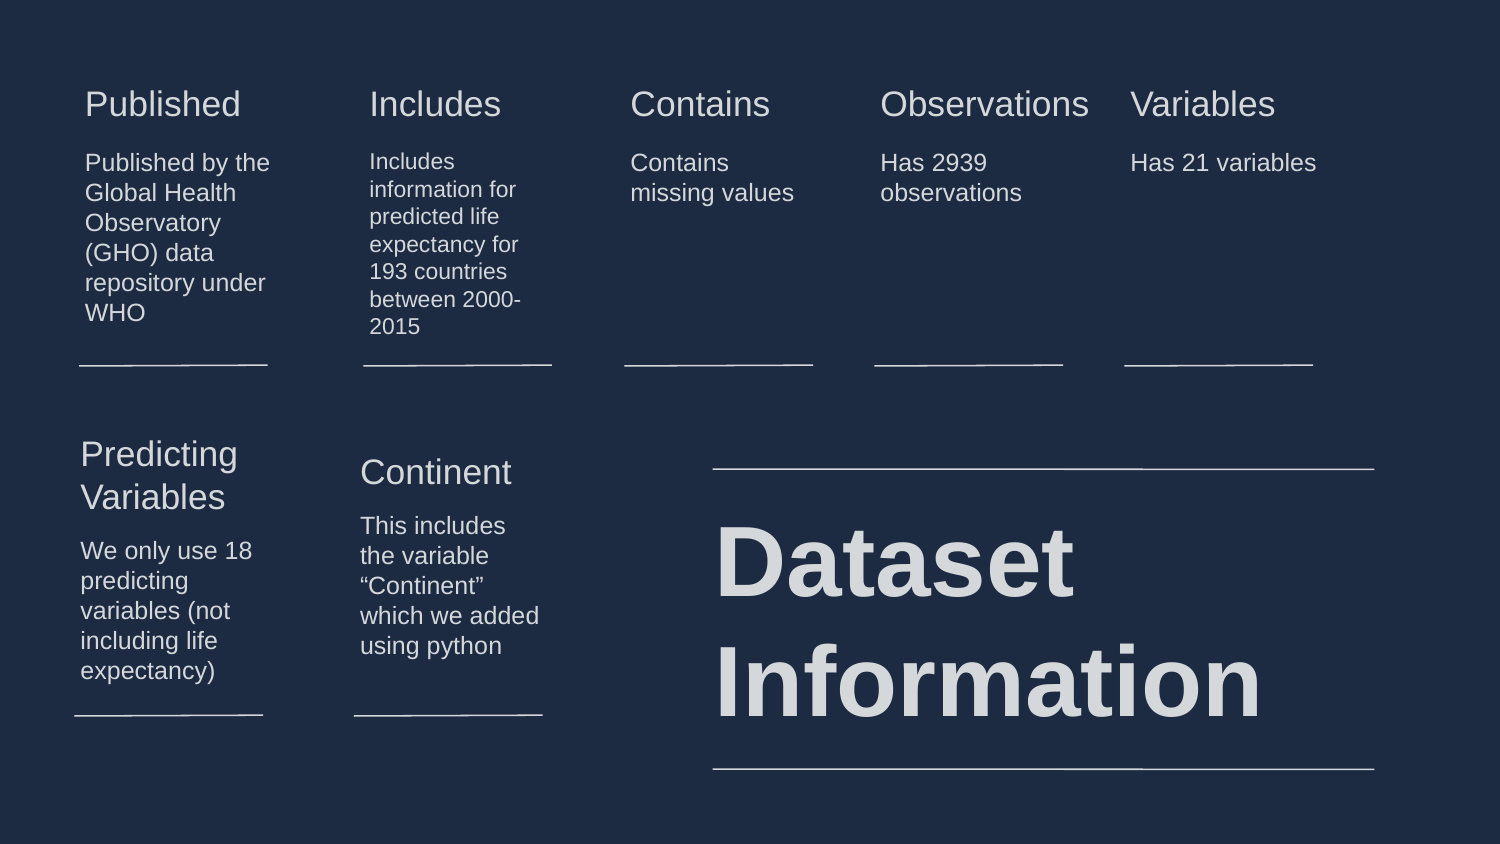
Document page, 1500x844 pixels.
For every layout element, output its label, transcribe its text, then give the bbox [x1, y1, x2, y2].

text_box Published [70, 66, 306, 110]
text_box Includes information for predicted life expectancy for 193 countries between 2000-2015 [354, 131, 571, 317]
text_box Variables [1115, 66, 1384, 110]
text_box We only use 18 predicting variables (not including life expectancy) [65, 519, 283, 705]
text_box Includes [354, 66, 590, 110]
text_box Published by the Global Health Observatory (GHO) data repository under WHO [69, 131, 287, 317]
text_box Predicting Variables [65, 416, 405, 460]
text_box Contains [615, 66, 851, 110]
text_box This includes the variable “Continent” which we added using python [345, 494, 562, 680]
text_box Continent [345, 433, 581, 477]
text_box Has 2939 observations [865, 131, 1083, 317]
title Dataset Information [699, 481, 1500, 576]
text_box Contains missing values [615, 131, 833, 317]
text_box Observations [865, 66, 1115, 110]
text_box Has 21 variables [1115, 131, 1333, 317]
